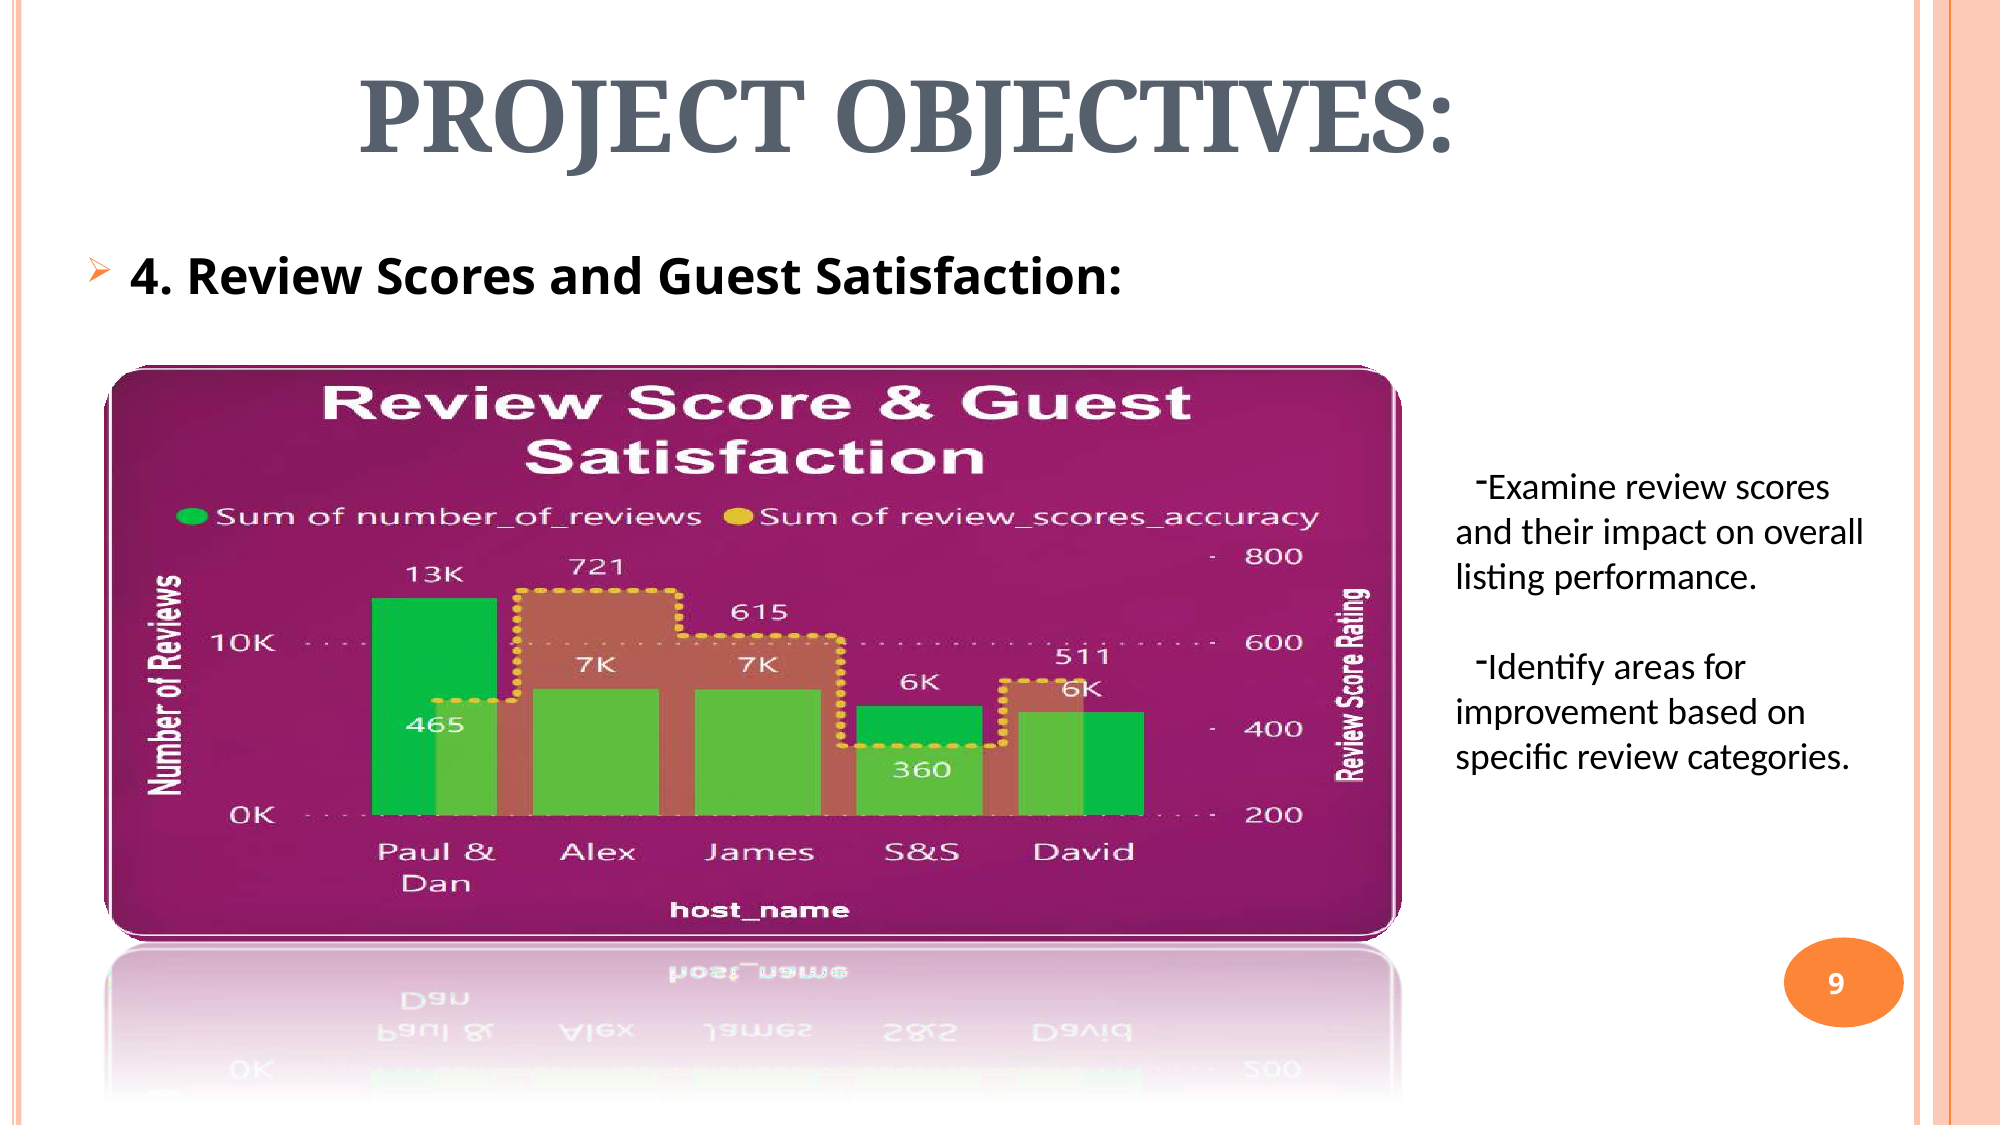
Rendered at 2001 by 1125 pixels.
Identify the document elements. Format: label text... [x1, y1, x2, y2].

text_box 4. Review Scores and Guest Satisfaction: [83, 242, 1184, 305]
title Project Objectives: [356, 50, 1644, 241]
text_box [102, 365, 1404, 1103]
slide_number 9 [1821, 963, 1870, 1125]
text_box Examine review scores and their impact on overall listing performance. Identify areas for improvement based on specific review categories. [1453, 459, 1869, 777]
